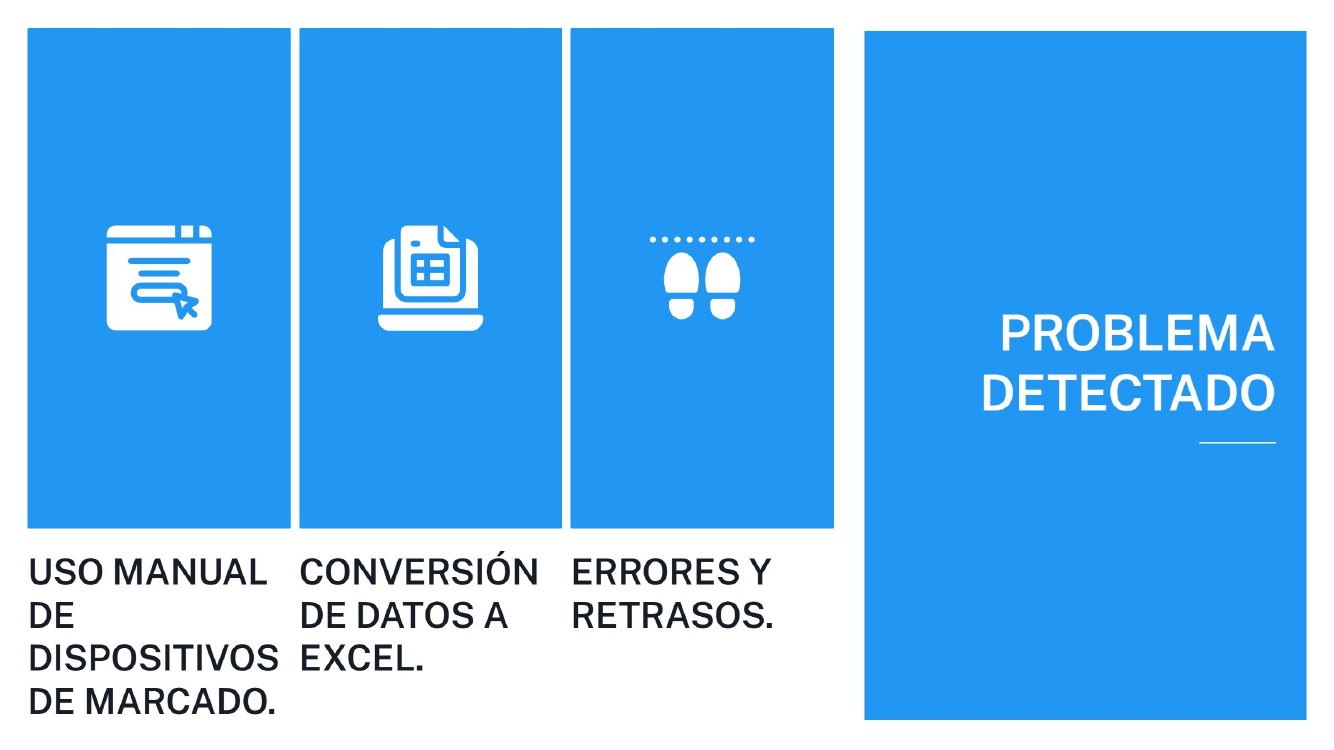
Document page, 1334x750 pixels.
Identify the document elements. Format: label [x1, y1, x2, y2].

picture [26, 25, 1308, 721]
